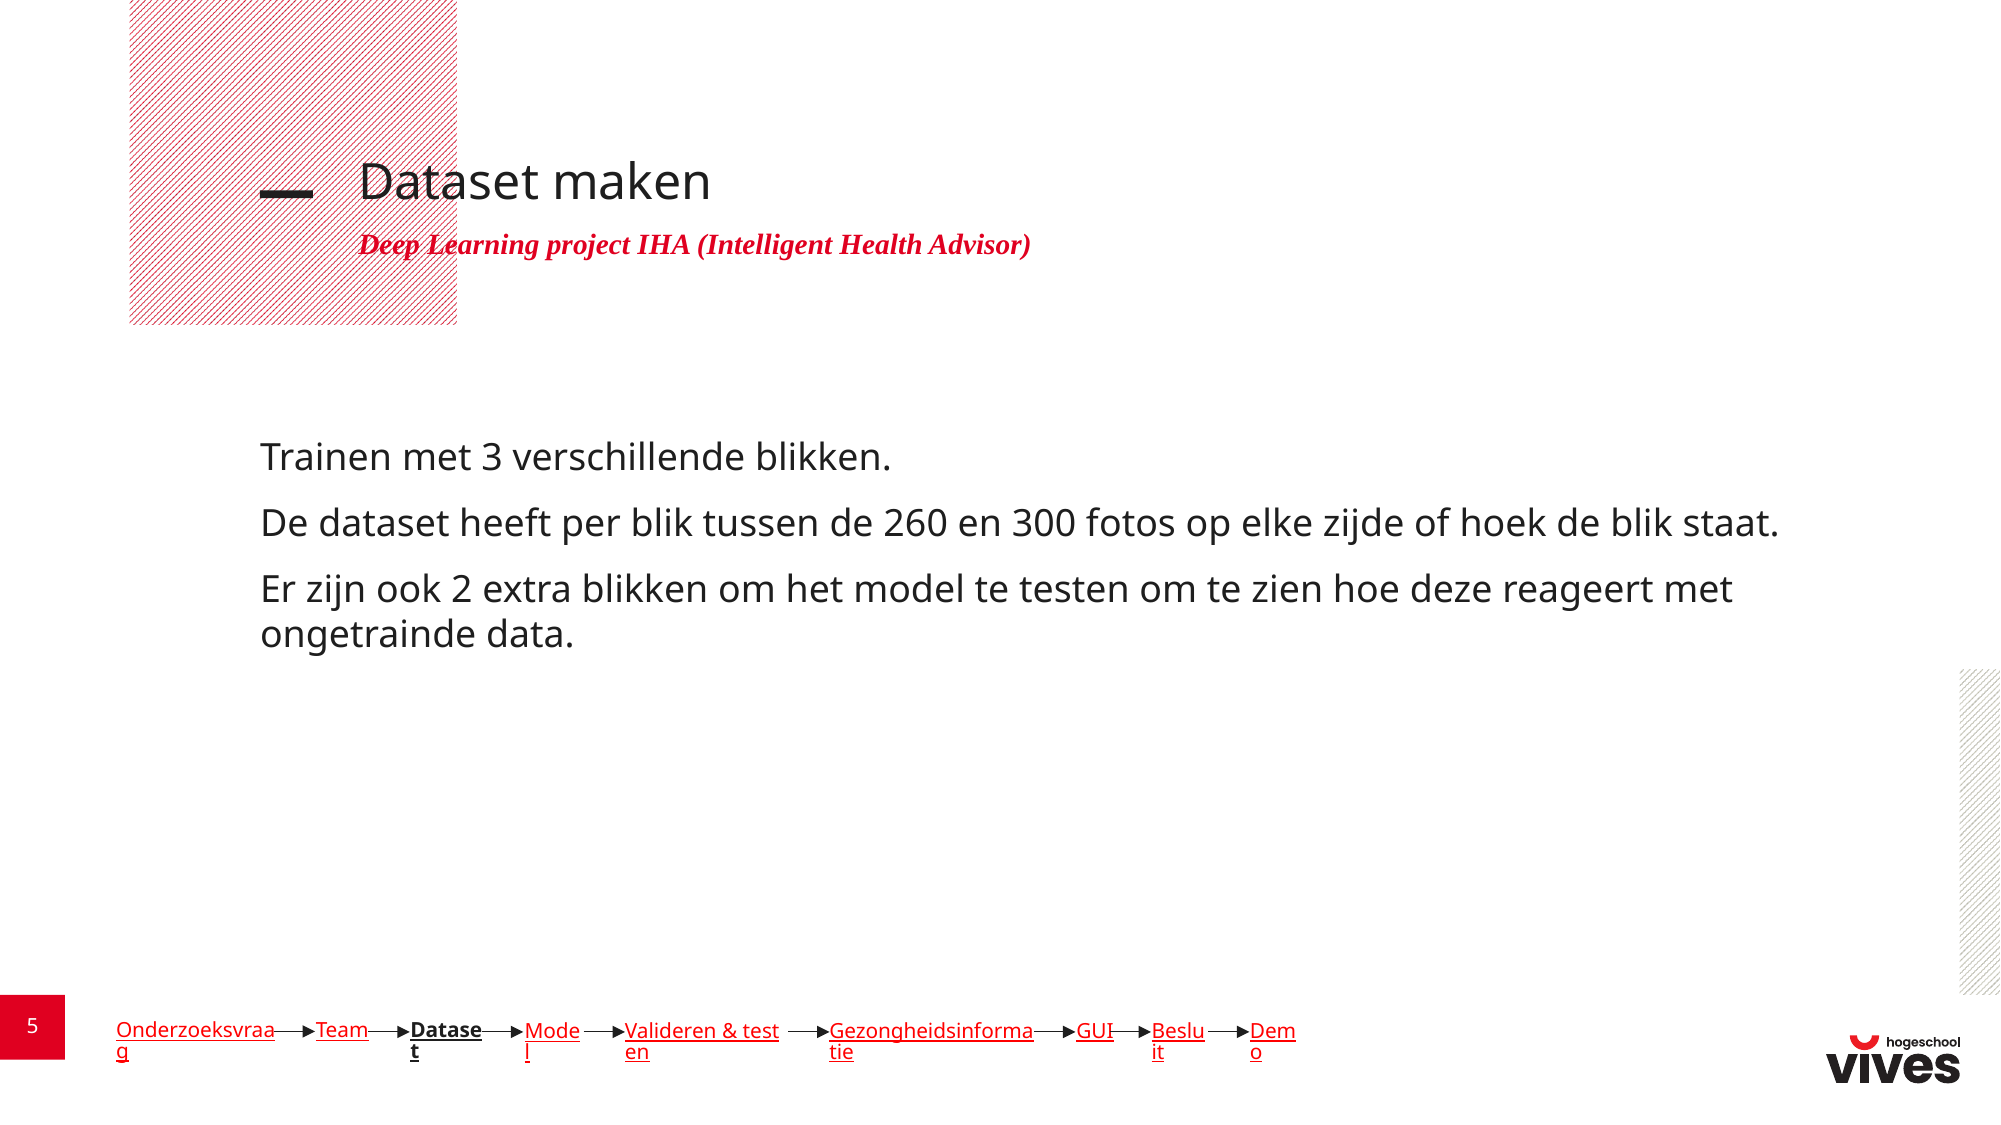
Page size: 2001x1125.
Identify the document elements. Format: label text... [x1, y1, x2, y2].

list Trainen met 3 verschillende blikken. De dataset heeft per blik tussen de 260 en 300 fotos op elke zijde of hoek de blik staat. Er zijn ook 2 extra blikken om het model te testen om te zien hoe deze reageert met ongetrainde data. [259, 433, 1863, 1040]
picture [129, 0, 457, 325]
list Deep Learning project IHA (Intelligent Health Advisor) [358, 217, 1863, 268]
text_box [101, 1009, 1323, 1051]
title Dataset maken [358, 138, 1863, 217]
picture [1959, 669, 2000, 995]
